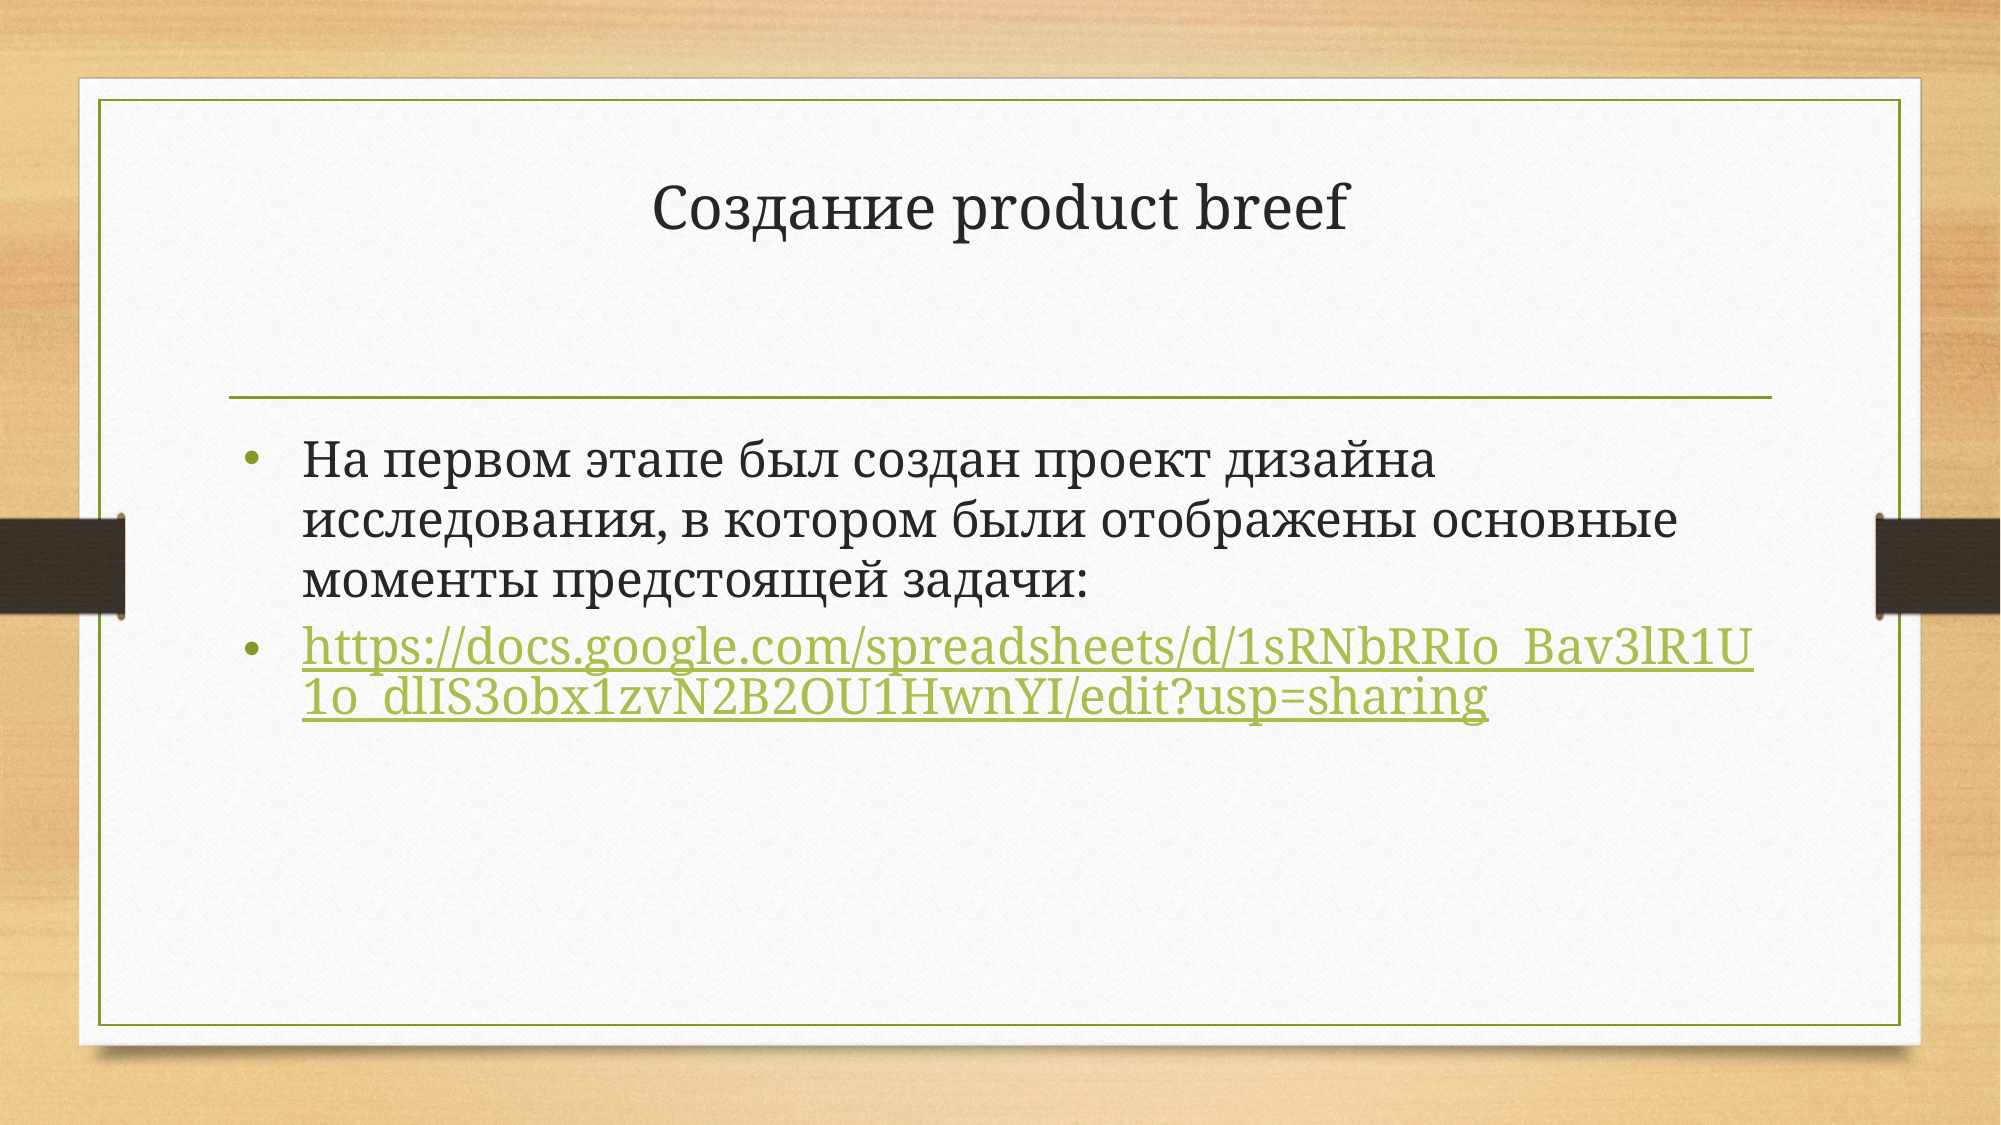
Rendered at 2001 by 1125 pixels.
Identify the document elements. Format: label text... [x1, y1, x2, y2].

picture [0, 0, 2001, 1125]
title Создание product breef [212, 161, 1788, 250]
list На первом этапе был создан проект дизайна исследования, в котором были отображены основные моменты предстоящей задачи: https://docs.google.com/spreadsheets/d/1sRNbRRIo_Bav3lR1U1o_dlIS3obx1zvN2B2OU1HwnYI/edit?usp=sharing [212, 419, 1788, 964]
